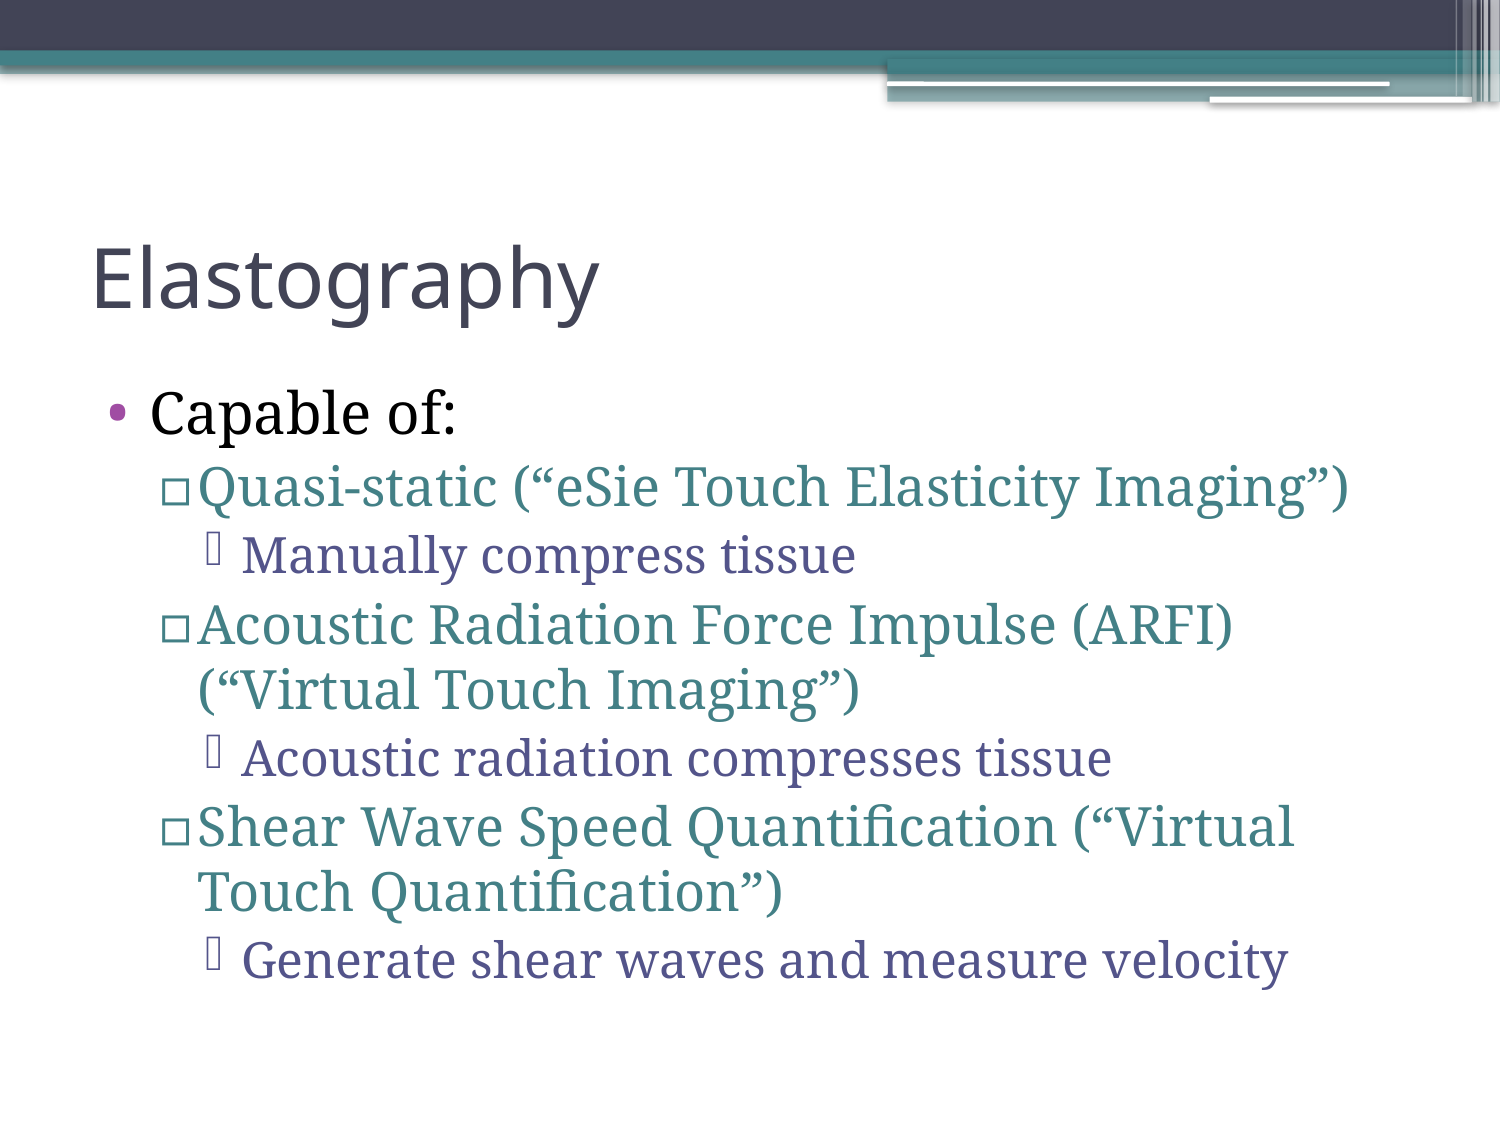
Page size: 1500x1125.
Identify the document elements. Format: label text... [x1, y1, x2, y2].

list Capable of: Quasi-static (“eSie Touch Elasticity Imaging”) Manually compress tissue Acoustic Radiation Force Impulse (ARFI) (“Virtual Touch Imaging”) Acoustic radiation compresses tissue Shear Wave Speed Quantification (“Virtual Touch Quantification”) Generate shear waves and measure velocity [75, 368, 1425, 1079]
title Elastography [75, 187, 1425, 363]
